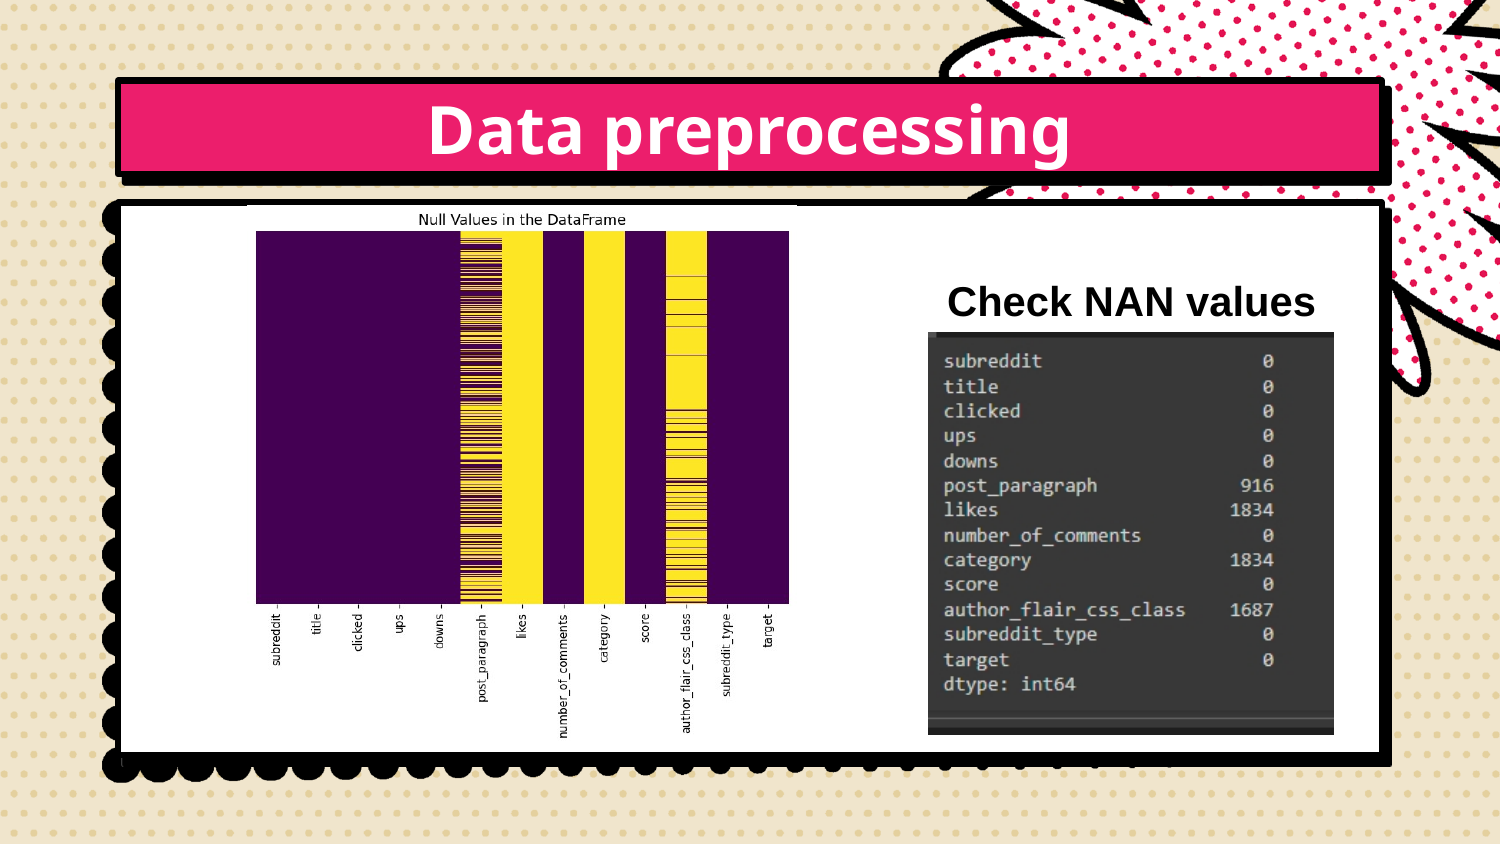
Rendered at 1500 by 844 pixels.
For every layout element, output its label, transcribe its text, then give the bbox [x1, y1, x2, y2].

text_box Check NAN values [920, 267, 1343, 333]
title Data preprocessing [118, 72, 1382, 167]
picture [0, 0, 1500, 844]
